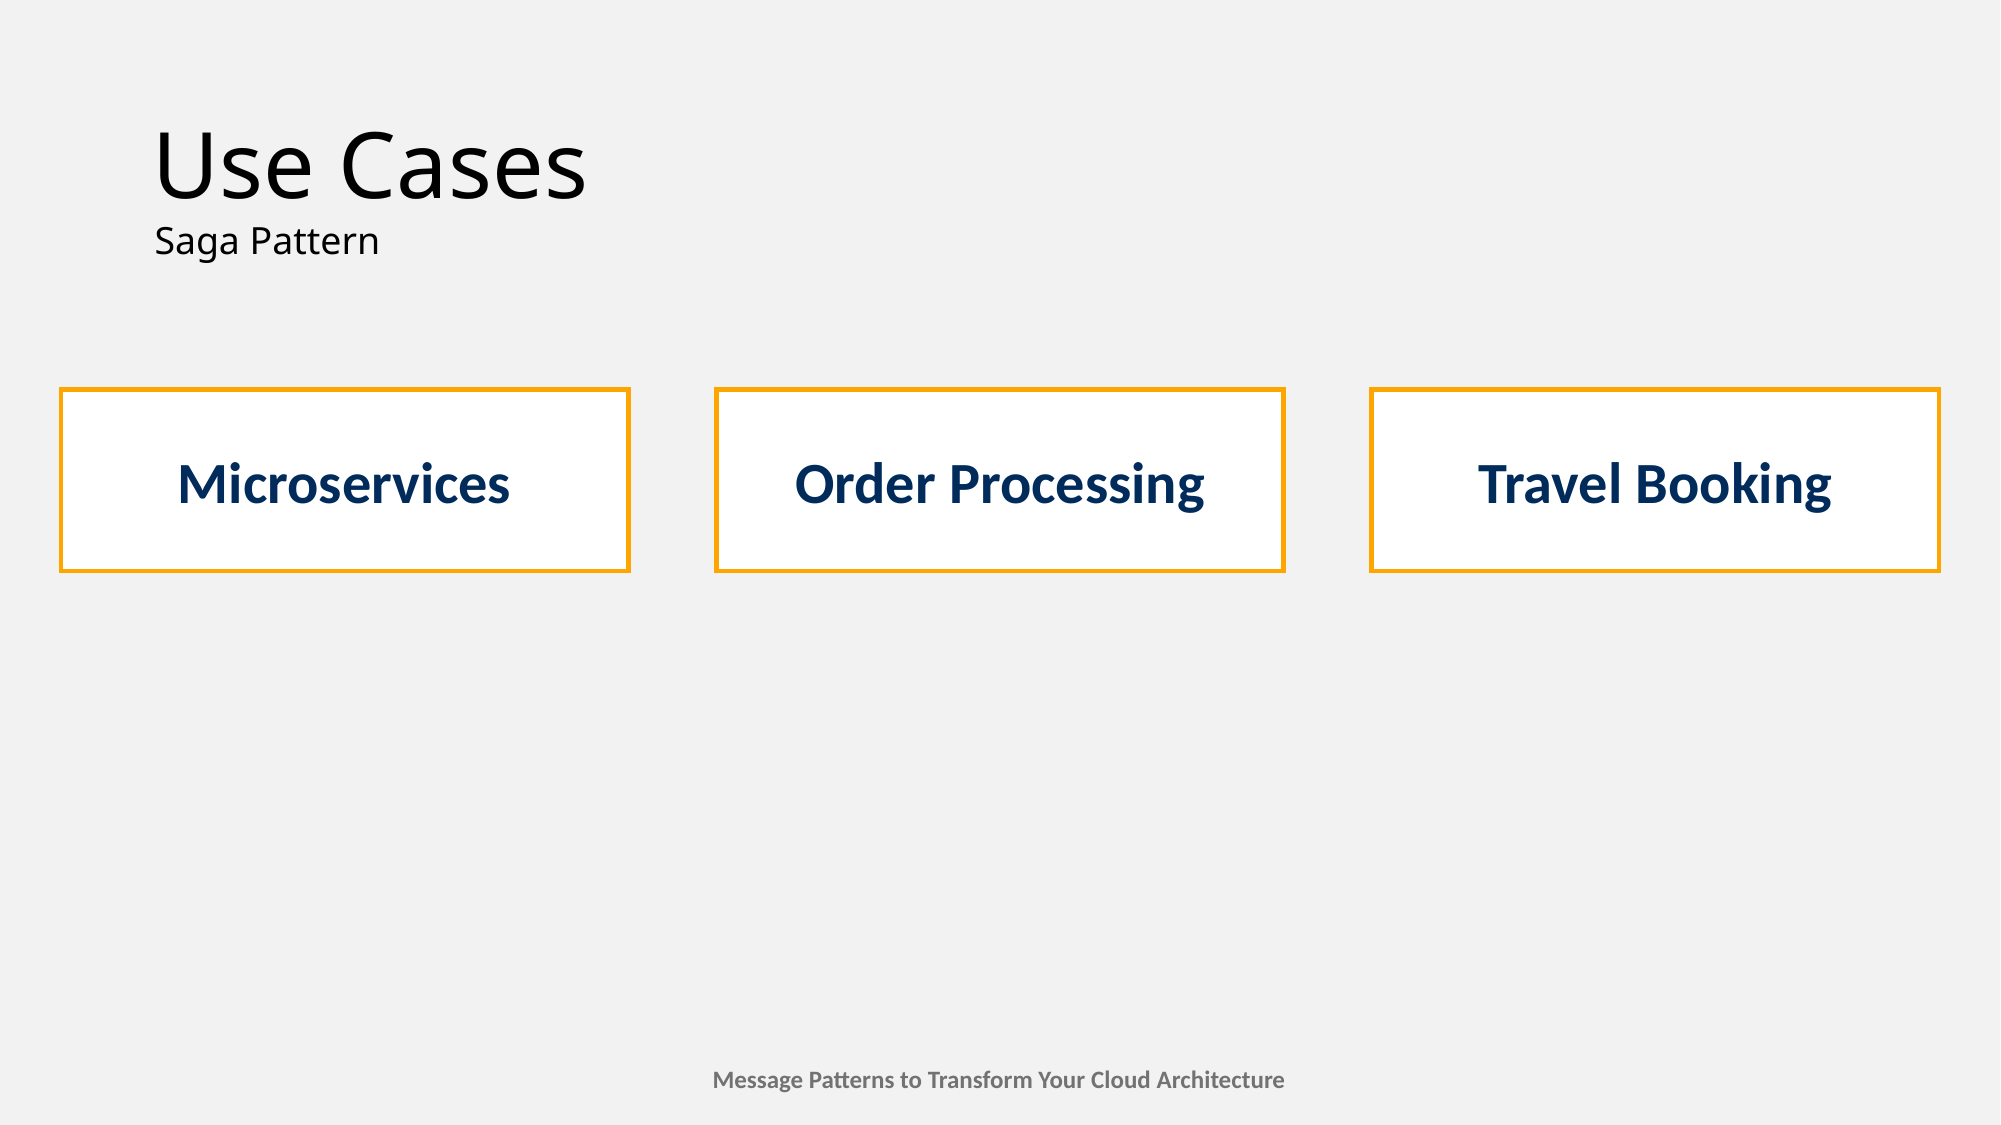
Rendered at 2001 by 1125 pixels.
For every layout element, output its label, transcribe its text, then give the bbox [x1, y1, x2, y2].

text_box Order Processing [715, 388, 1285, 572]
text_box Saga Pattern [139, 209, 396, 270]
title Use Cases [137, 59, 1863, 278]
text_box Microservices [60, 388, 629, 572]
text_box Travel Booking [1371, 388, 1940, 572]
